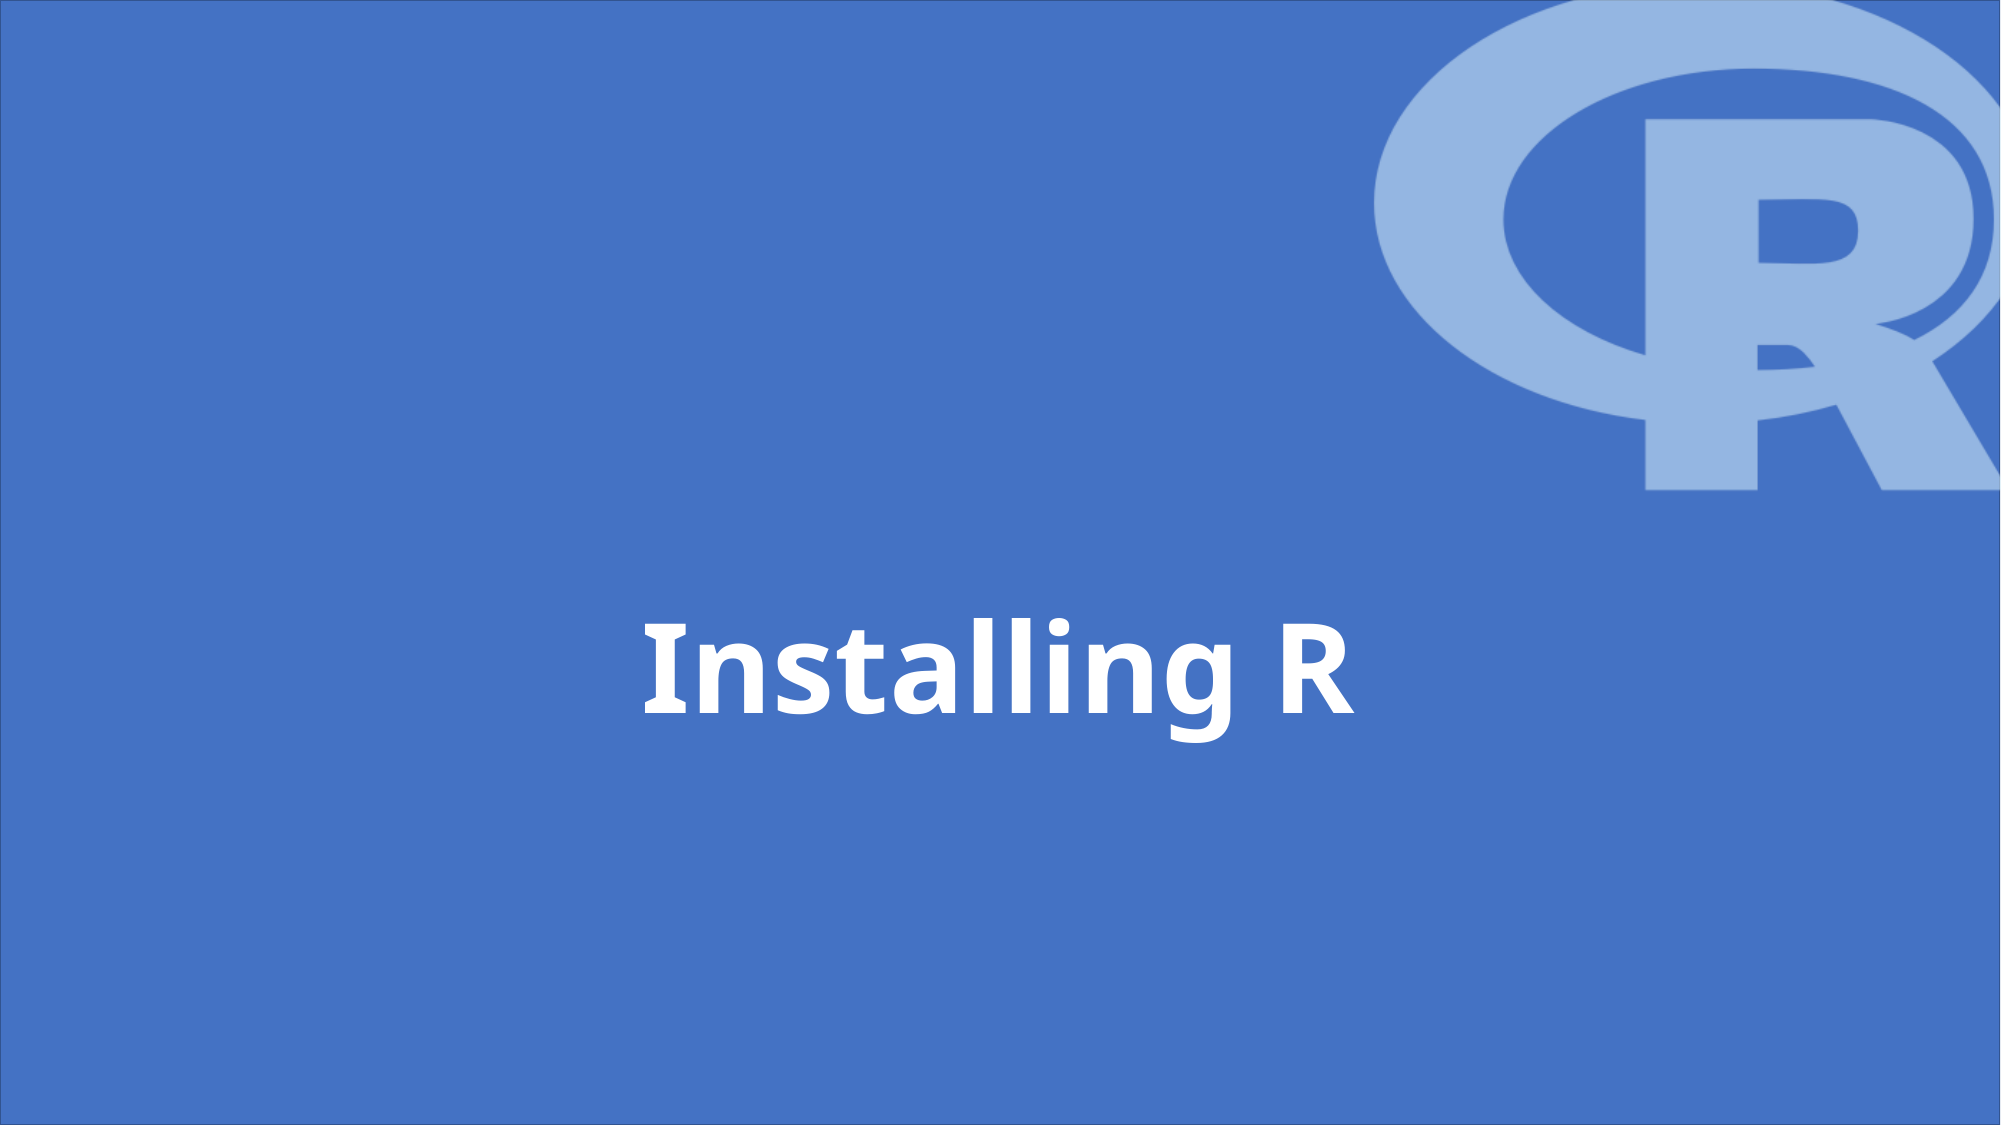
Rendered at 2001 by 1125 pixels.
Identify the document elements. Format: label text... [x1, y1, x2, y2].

title Installing R [136, 280, 1862, 749]
